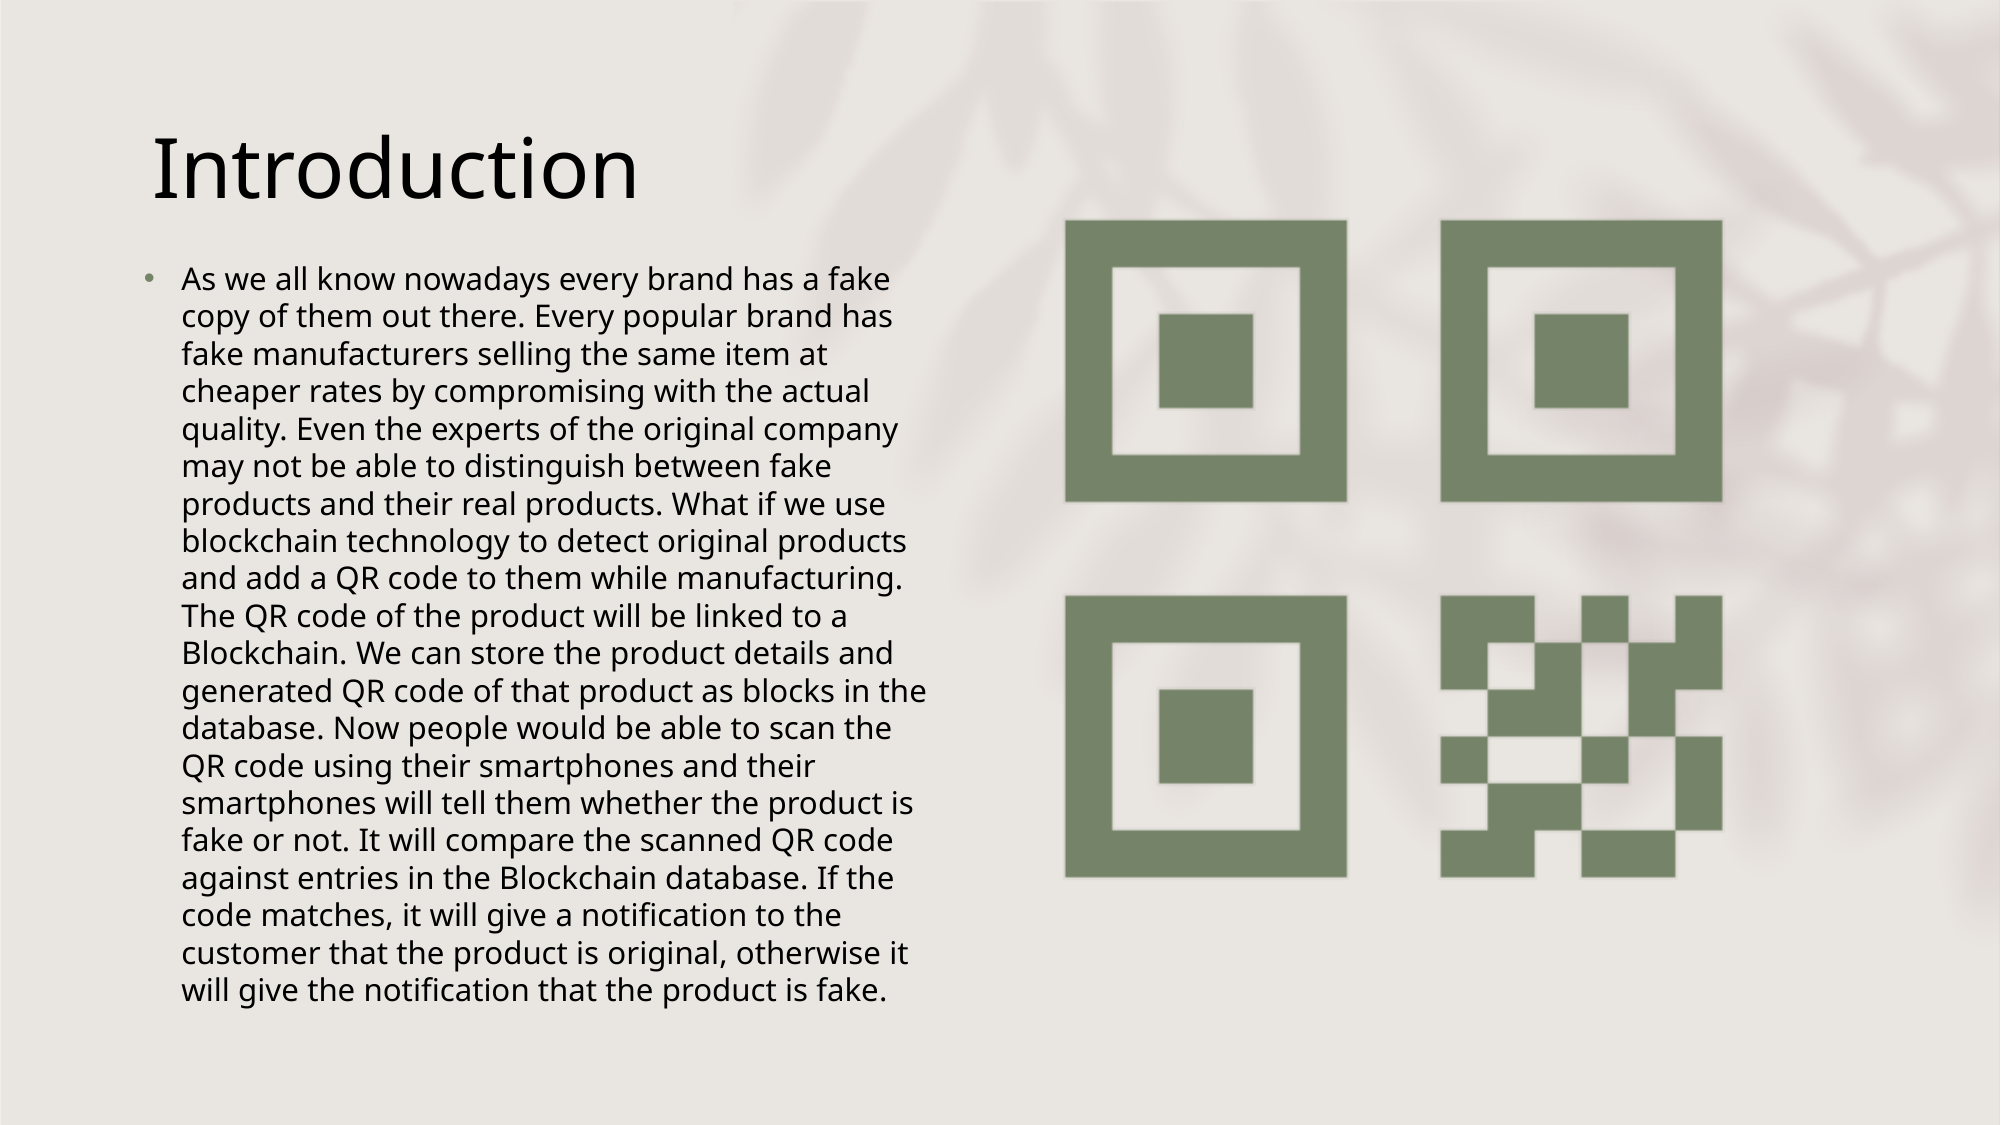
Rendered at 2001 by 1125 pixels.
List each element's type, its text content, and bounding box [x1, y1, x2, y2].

text_box [0, 0, 732, 1125]
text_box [732, 0, 2000, 1125]
list As we all know nowadays every brand has a fake copy of them out there. Every popular brand has fake manufacturers selling the same item at cheaper rates by compromising with the actual quality. Even the experts of the original company may not be able to distinguish between fake products and their real products. What if we use blockchain technology to detect original products and add a QR code to them while manufacturing. The QR code of the product will be linked to a Blockchain. We can store the product details and generated QR code of that product as blocks in the database. Now people would be able to scan the QR code using their smartphones and their smartphones will tell them whether the product is fake or not. It will compare the scanned QR code against entries in the Blockchain database. If the code matches, it will give a notification to the customer that the product is original, otherwise it will give the notification that the product is fake. [128, 251, 732, 800]
picture [944, 99, 1845, 1000]
title Introduction [137, 99, 732, 231]
